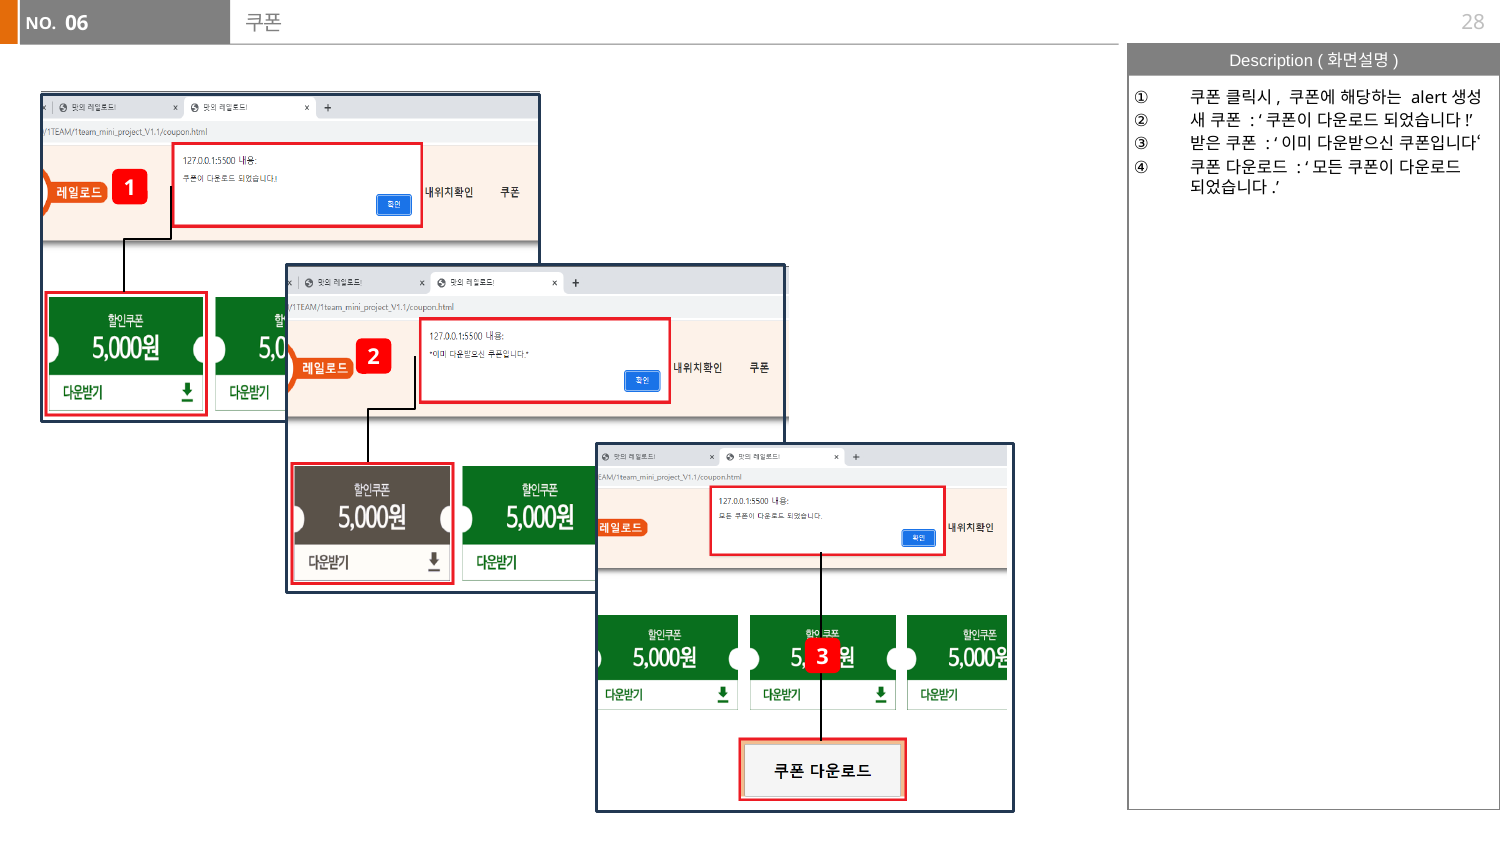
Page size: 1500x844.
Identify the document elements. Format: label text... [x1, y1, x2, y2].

slide_number 28 [1409, 0, 1500, 46]
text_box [337, 385, 445, 434]
list 06 [64, 2, 231, 50]
list 쿠폰 클릭시, 쿠폰에 해당하는 alert생성 새 쿠폰 : ‘쿠폰이 다운로드 되었습니다!’ 받은 쿠폰 : ‘이미 다운받으신 쿠폰입니다‘ 쿠폰 다운로드 : ‘모든 쿠폰이 다운로드 되었습니다.’ [1128, 79, 1500, 812]
text_box [1006, 441, 1016, 814]
title 쿠폰 [230, 2, 1117, 51]
picture [41, 90, 1008, 807]
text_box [94, 214, 201, 263]
